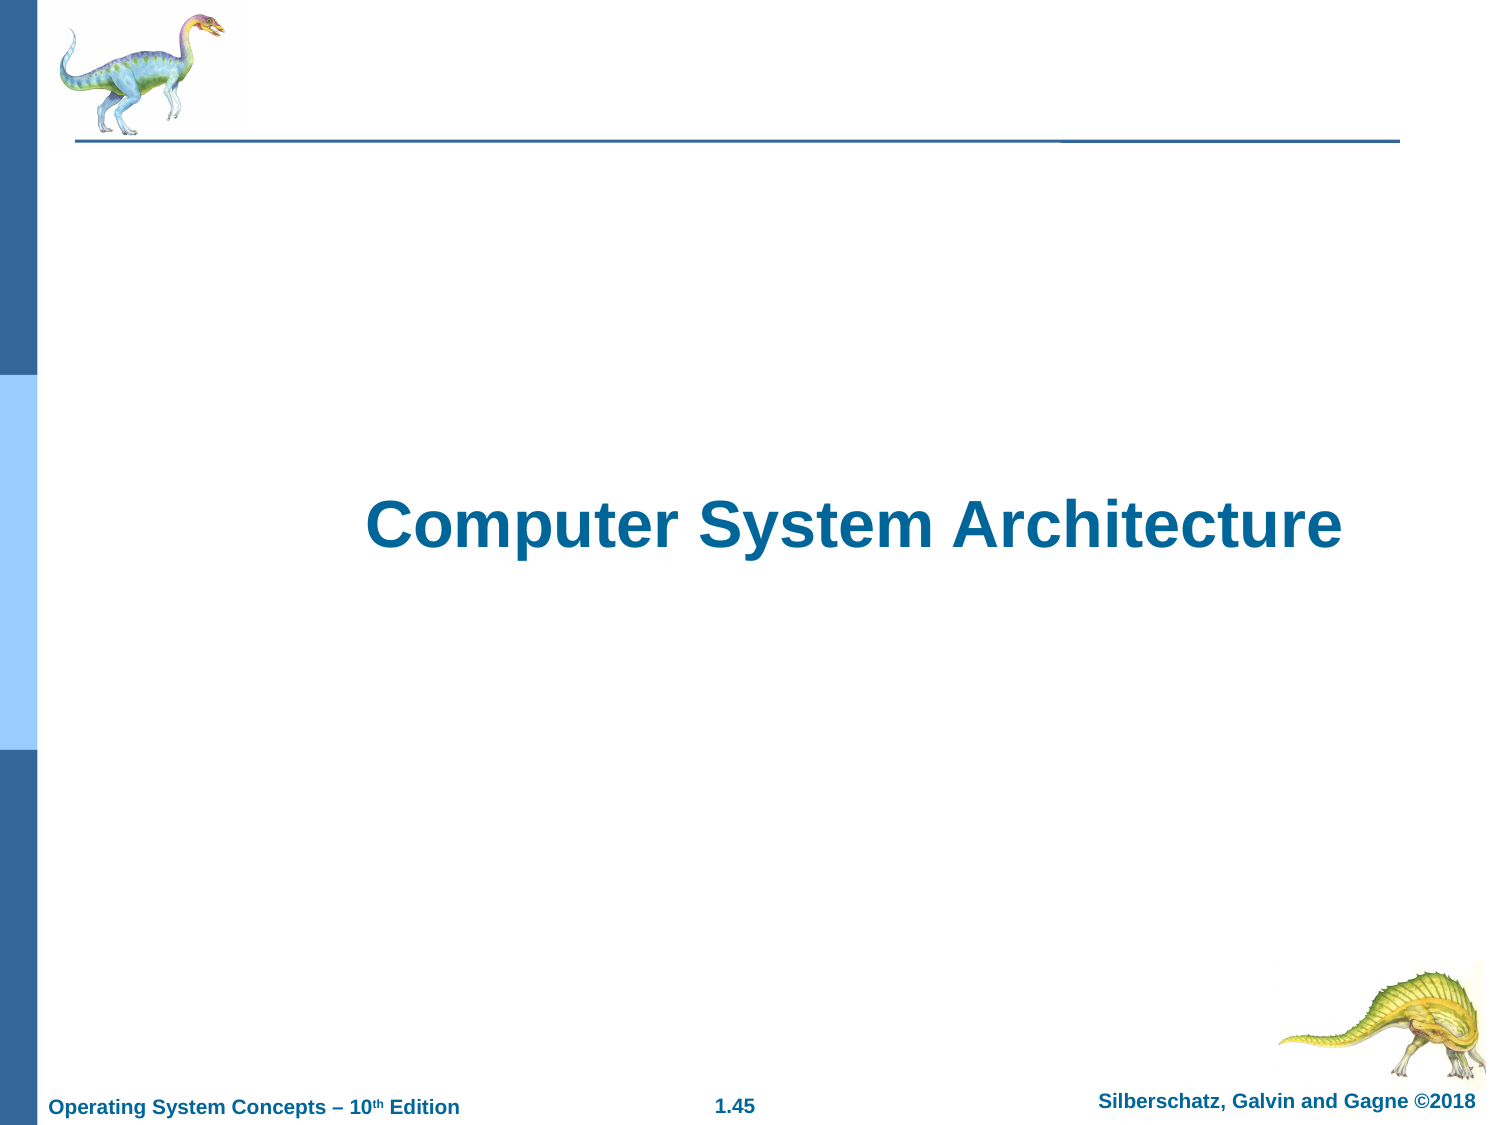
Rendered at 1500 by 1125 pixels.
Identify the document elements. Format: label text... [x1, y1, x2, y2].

picture [46, 0, 243, 149]
list Computer System Architecture [275, 473, 1368, 643]
picture [1275, 959, 1486, 1090]
